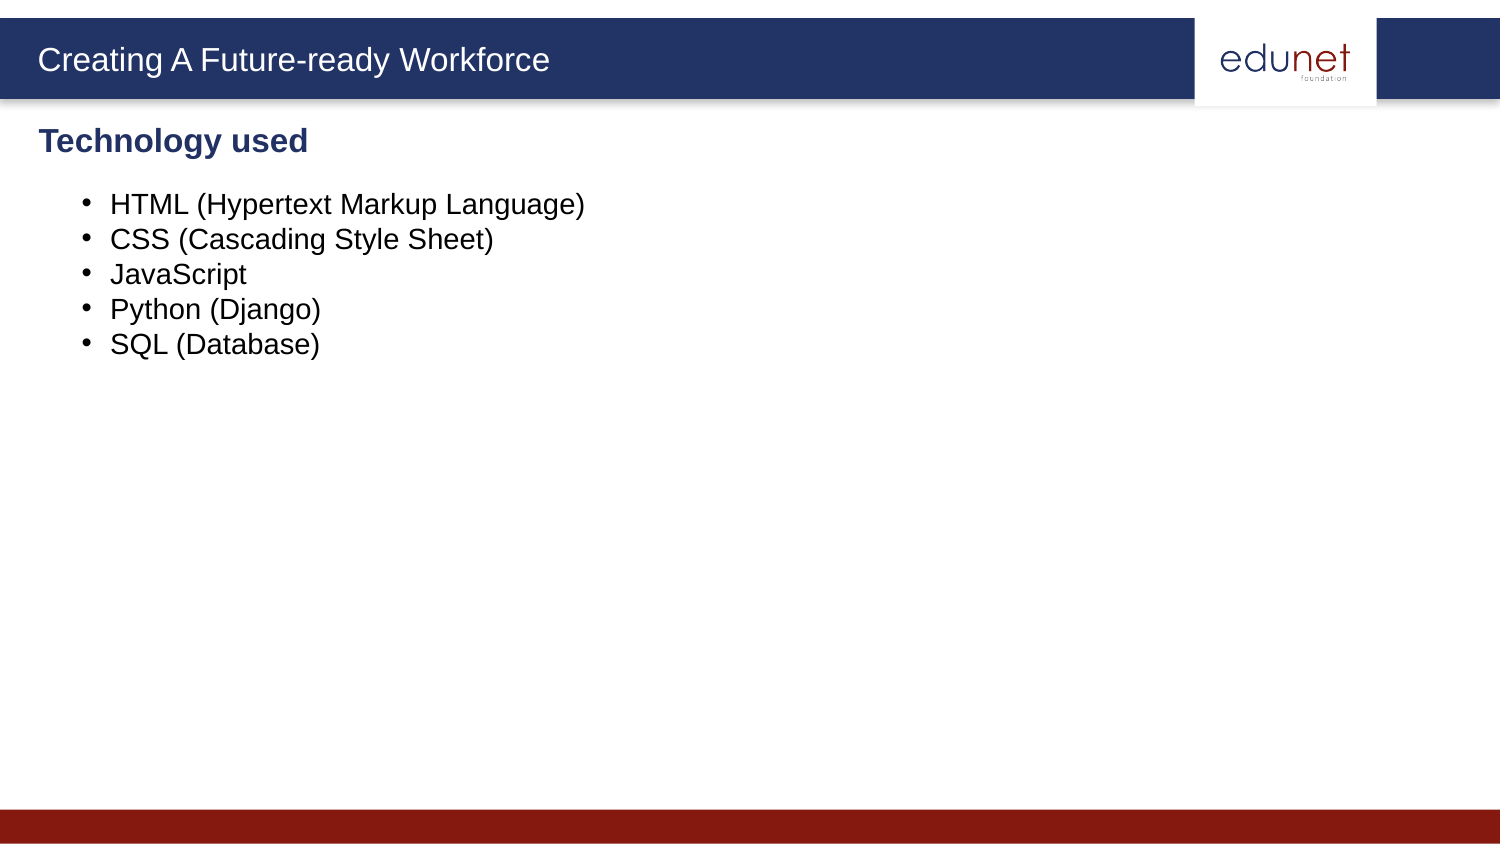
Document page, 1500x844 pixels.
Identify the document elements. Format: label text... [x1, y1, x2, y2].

text_box Technology used [23, 112, 750, 167]
picture [1215, 38, 1356, 86]
text_box HTML (Hypertext Markup Language) CSS (Cascading Style Sheet) JavaScript Python (Django) SQL (Database) [66, 177, 796, 368]
